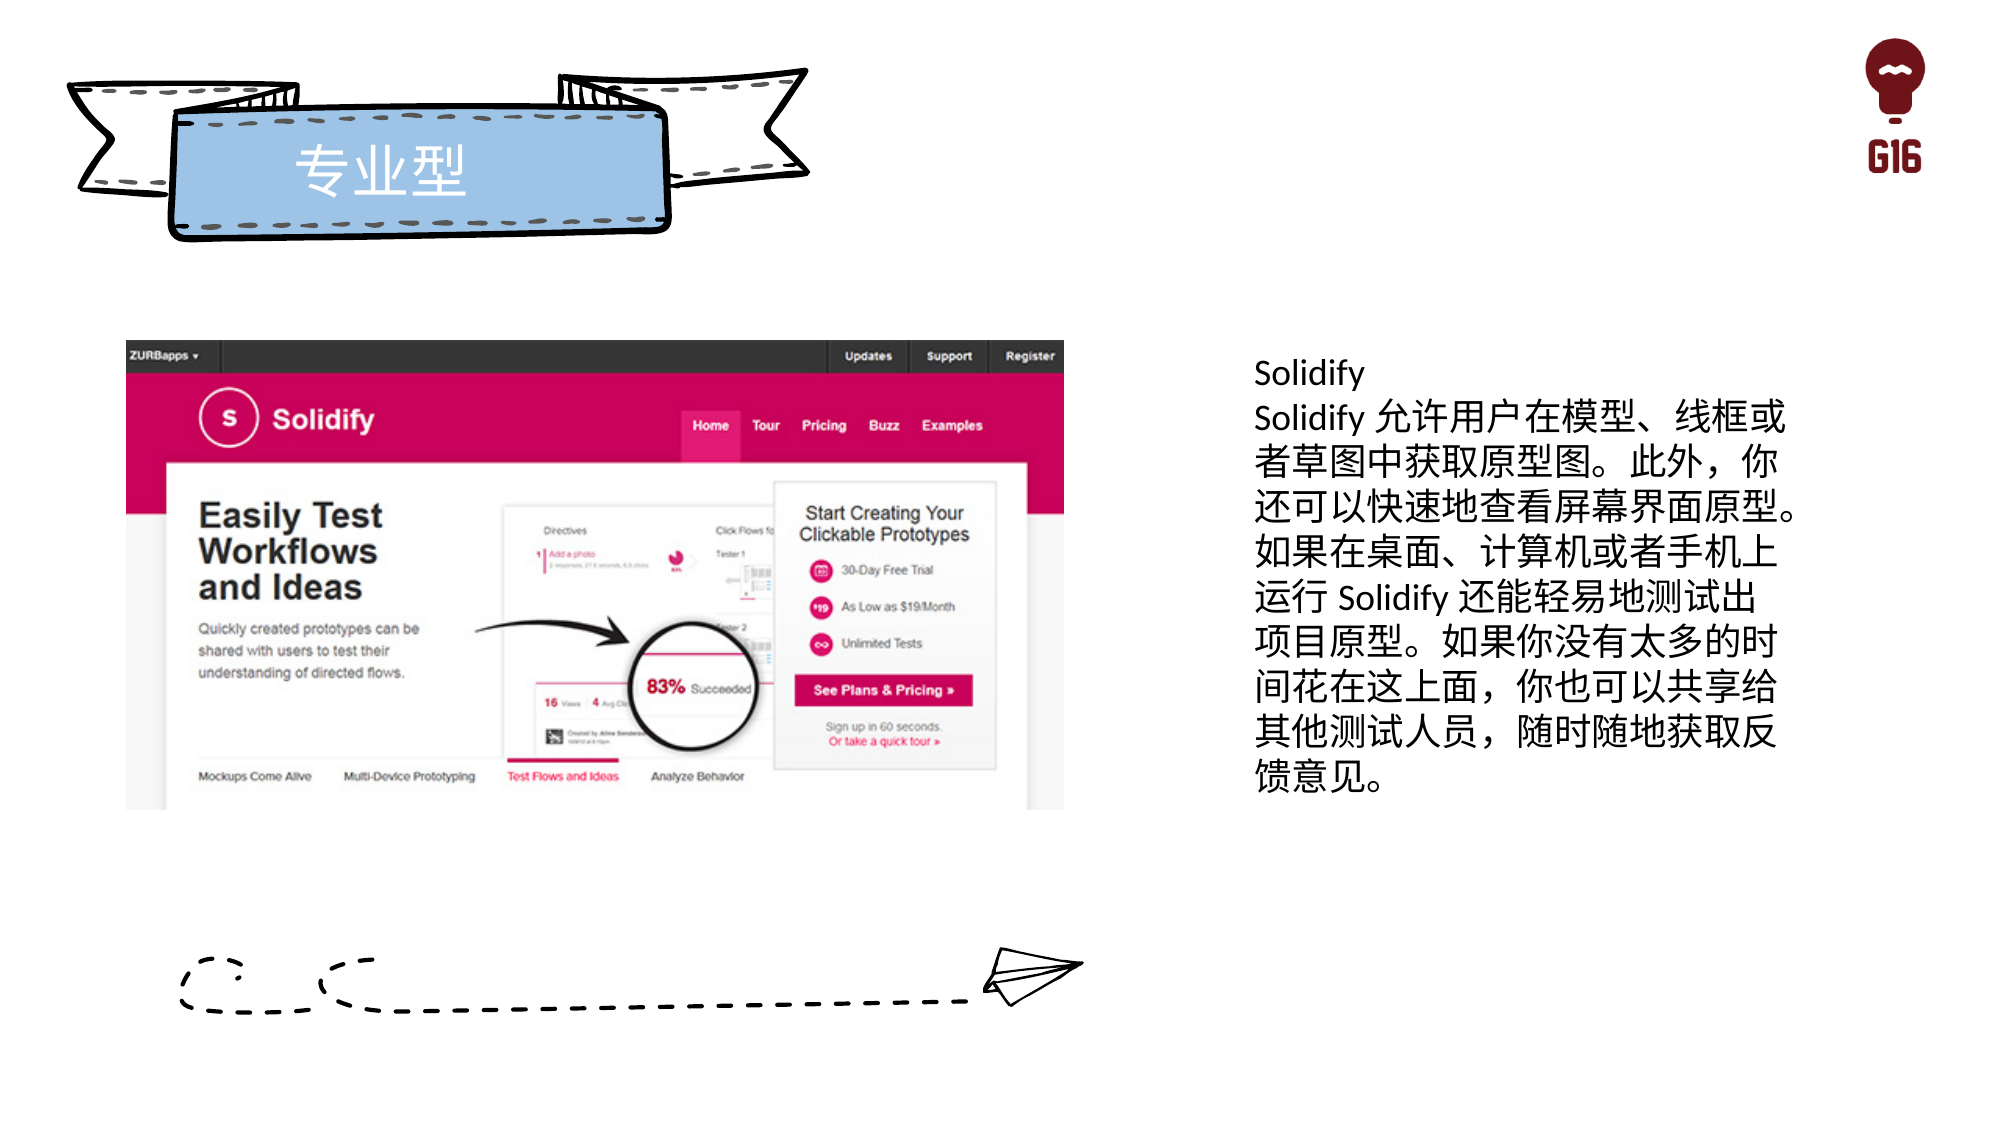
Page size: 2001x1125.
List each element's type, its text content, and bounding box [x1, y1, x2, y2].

text_box Solidify Solidify允许用户在模型、线框或者草图中获取原型图。此外，你还可以快速地查看屏幕界面原型。如果在桌面、计算机或者手机上运行Solidify还能轻易地测试出项目原型。如果你没有太多的时间花在这上面，你也可以共享给其他测试人员，随时随地获取反馈意见。 [1239, 340, 1802, 806]
picture [126, 340, 1065, 810]
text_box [180, 947, 1084, 1013]
picture [1801, 4, 1989, 196]
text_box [66, 67, 811, 244]
